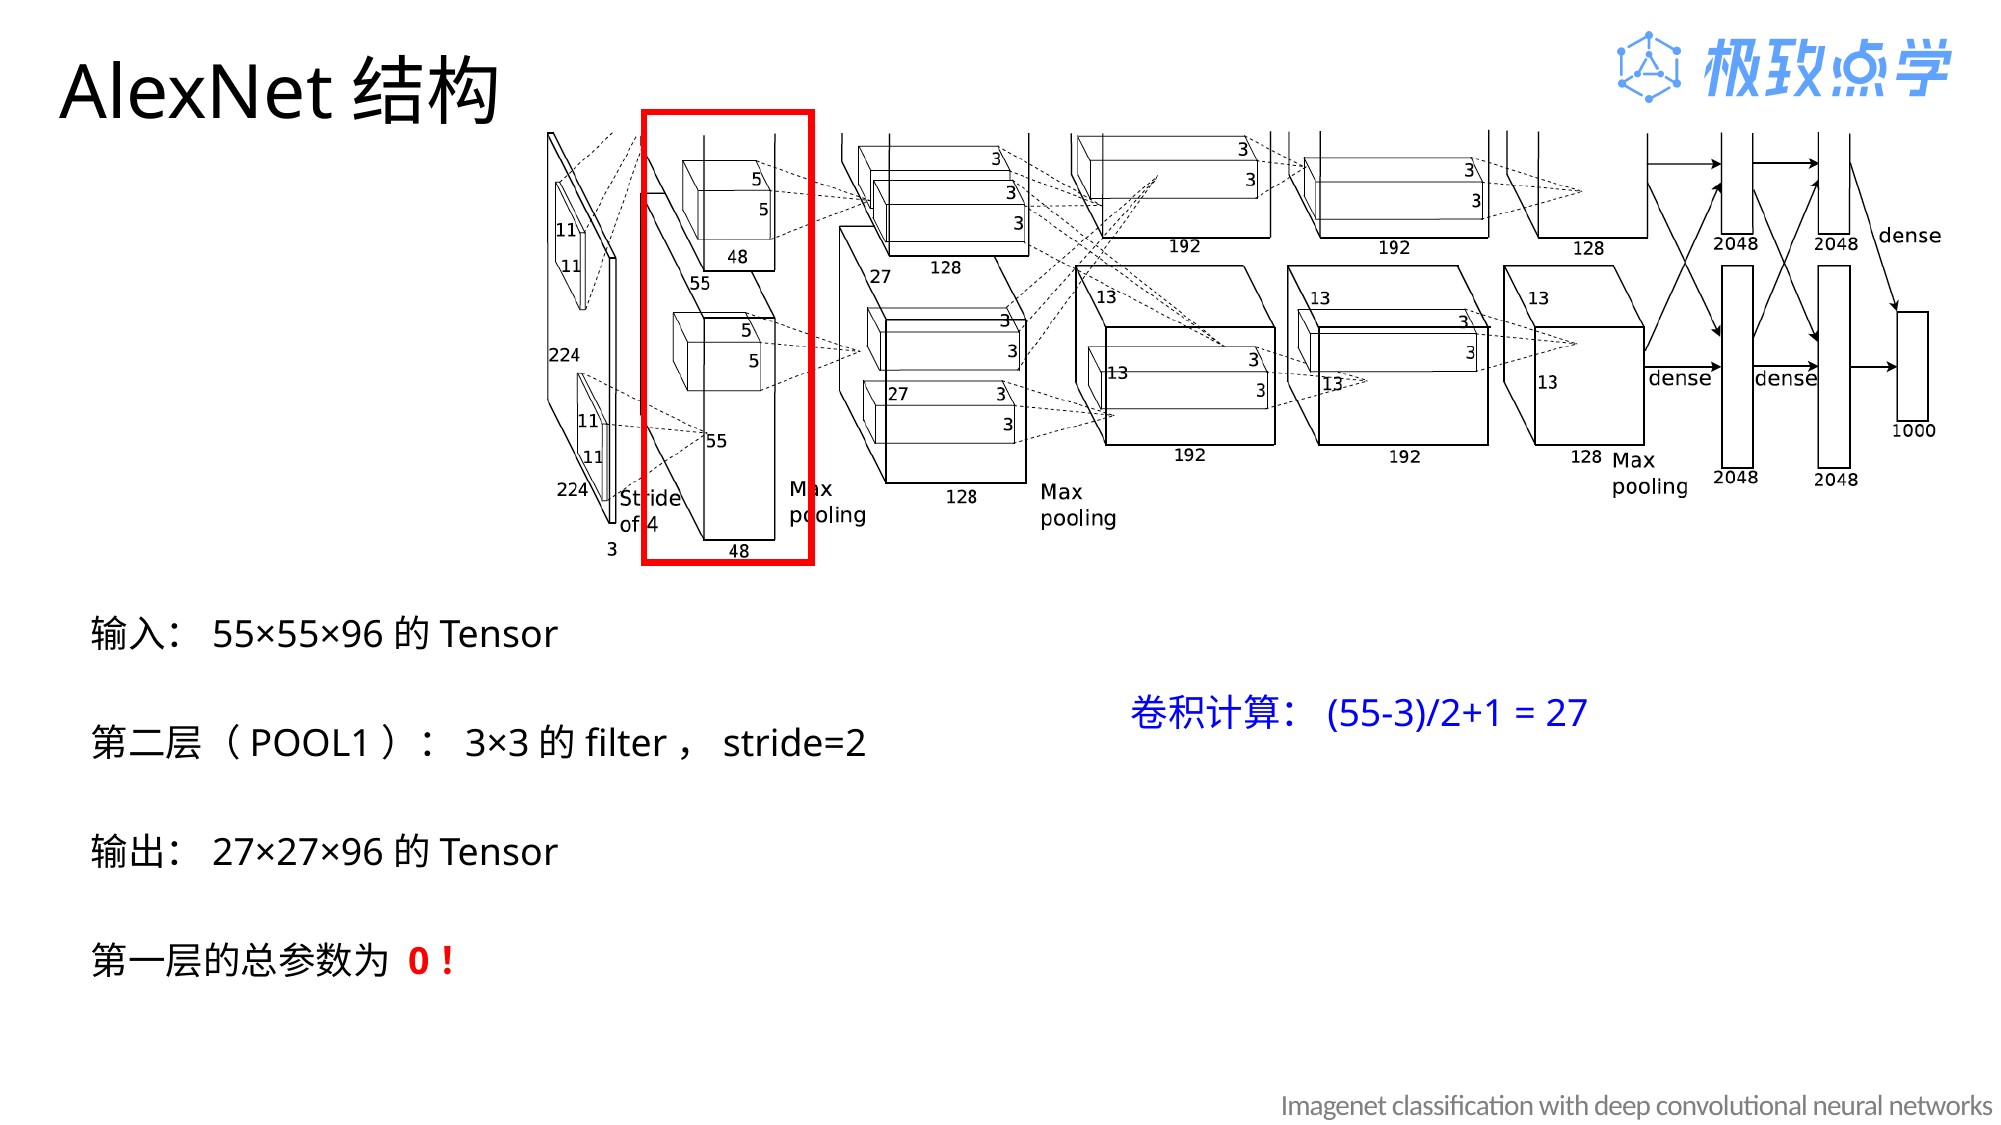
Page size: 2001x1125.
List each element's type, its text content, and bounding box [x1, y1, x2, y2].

text_box 卷积计算：(55-3)/2+1 = 27 [1116, 681, 1604, 742]
text_box AlexNet结构 [44, 36, 644, 142]
text_box 第二层（POOL1）：3×3的filter，stride=2 [75, 711, 1000, 772]
text_box 输入：55×55×96的Tensor [75, 602, 779, 663]
text_box 输出：27×27×96的Tensor [75, 820, 1000, 881]
picture [529, 30, 1956, 589]
text_box 第一层的总参数为 0！ [75, 929, 1000, 990]
text_box Imagenet classification with deep convolutional neural networks [1278, 1085, 2000, 1125]
